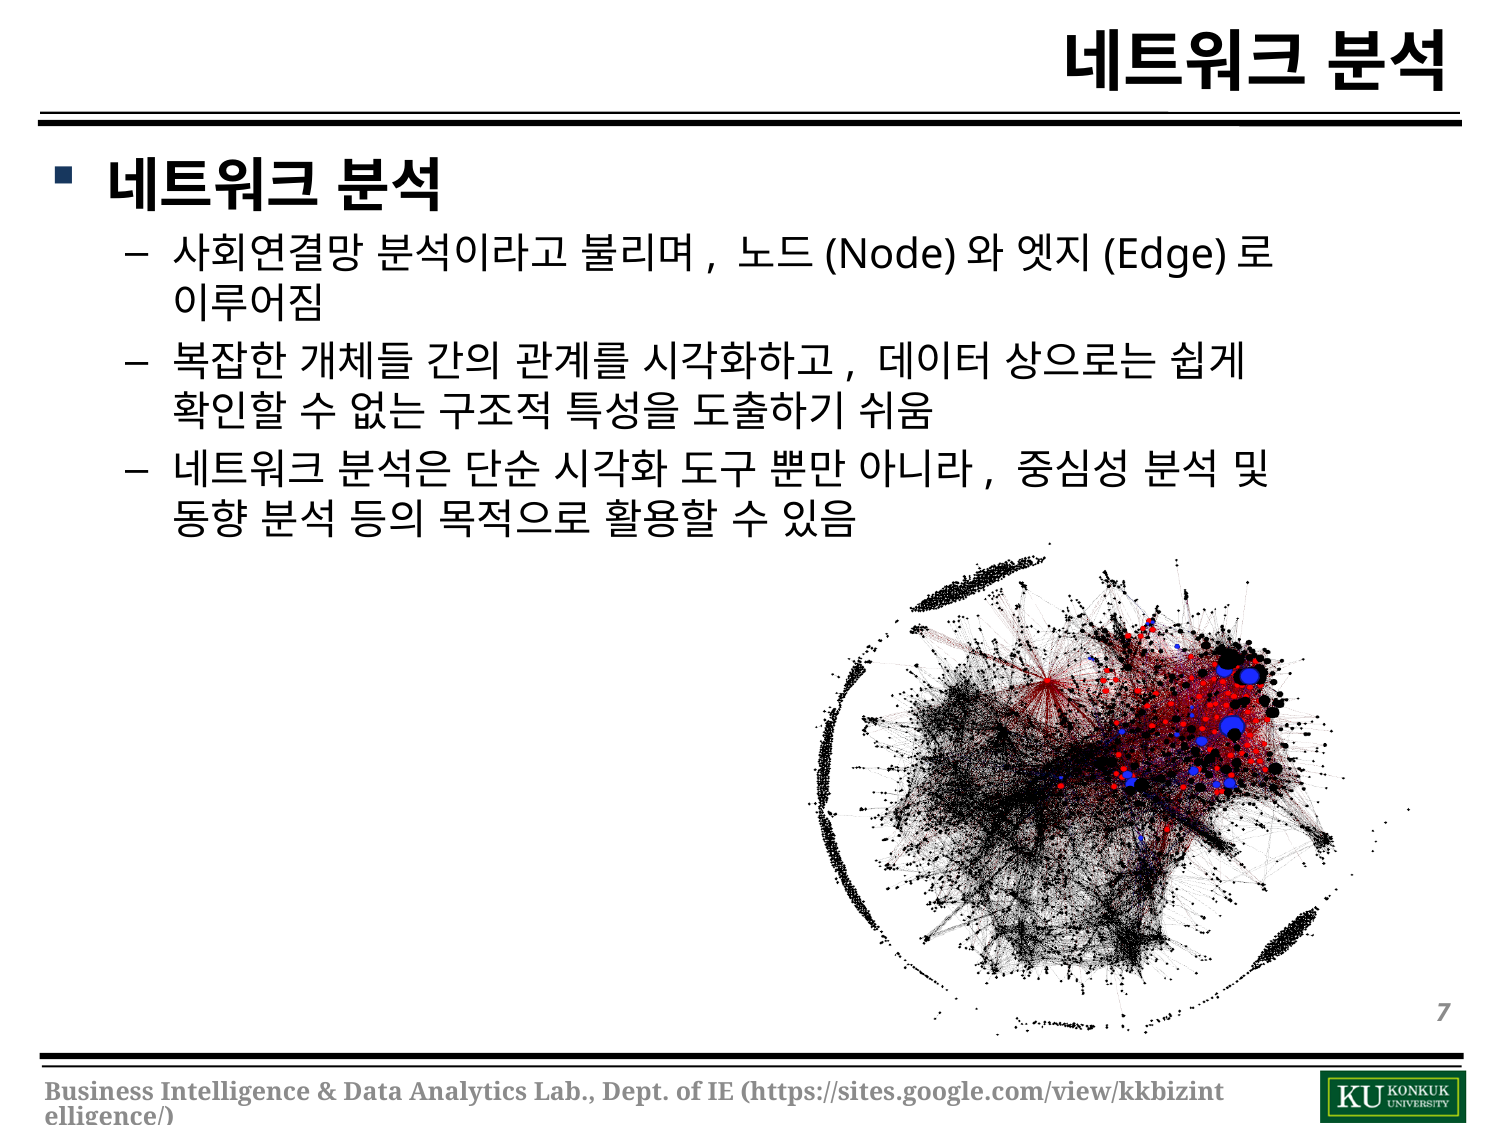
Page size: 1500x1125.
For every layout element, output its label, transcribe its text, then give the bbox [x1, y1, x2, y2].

picture [1320, 1068, 1467, 1123]
footer Business Intelligence & Data Analytics Lab., Dept. of IE (https://sites.google.com/view/kkbizintelligence/) [29, 1062, 1247, 1123]
title 네트워크 분석 [35, 11, 1465, 106]
slide_number 7 [1416, 983, 1465, 1043]
list 네트워크 분석 사회연결망 분석이라고 불리며, 노드(Node)와 엣지(Edge)로 이루어짐 복잡한 개체들 간의 관계를 시각화하고, 데이터 상으로는 쉽게 확인할 수 없는 구조적 특성을 도출하기 쉬움 네트워크 분석은 단순 시각화 도구 뿐만 아니라, 중심성 분석 및 동향 분석 등의 목적으로 활용할 수 있음 [35, 140, 1465, 1043]
picture [797, 535, 1412, 1041]
